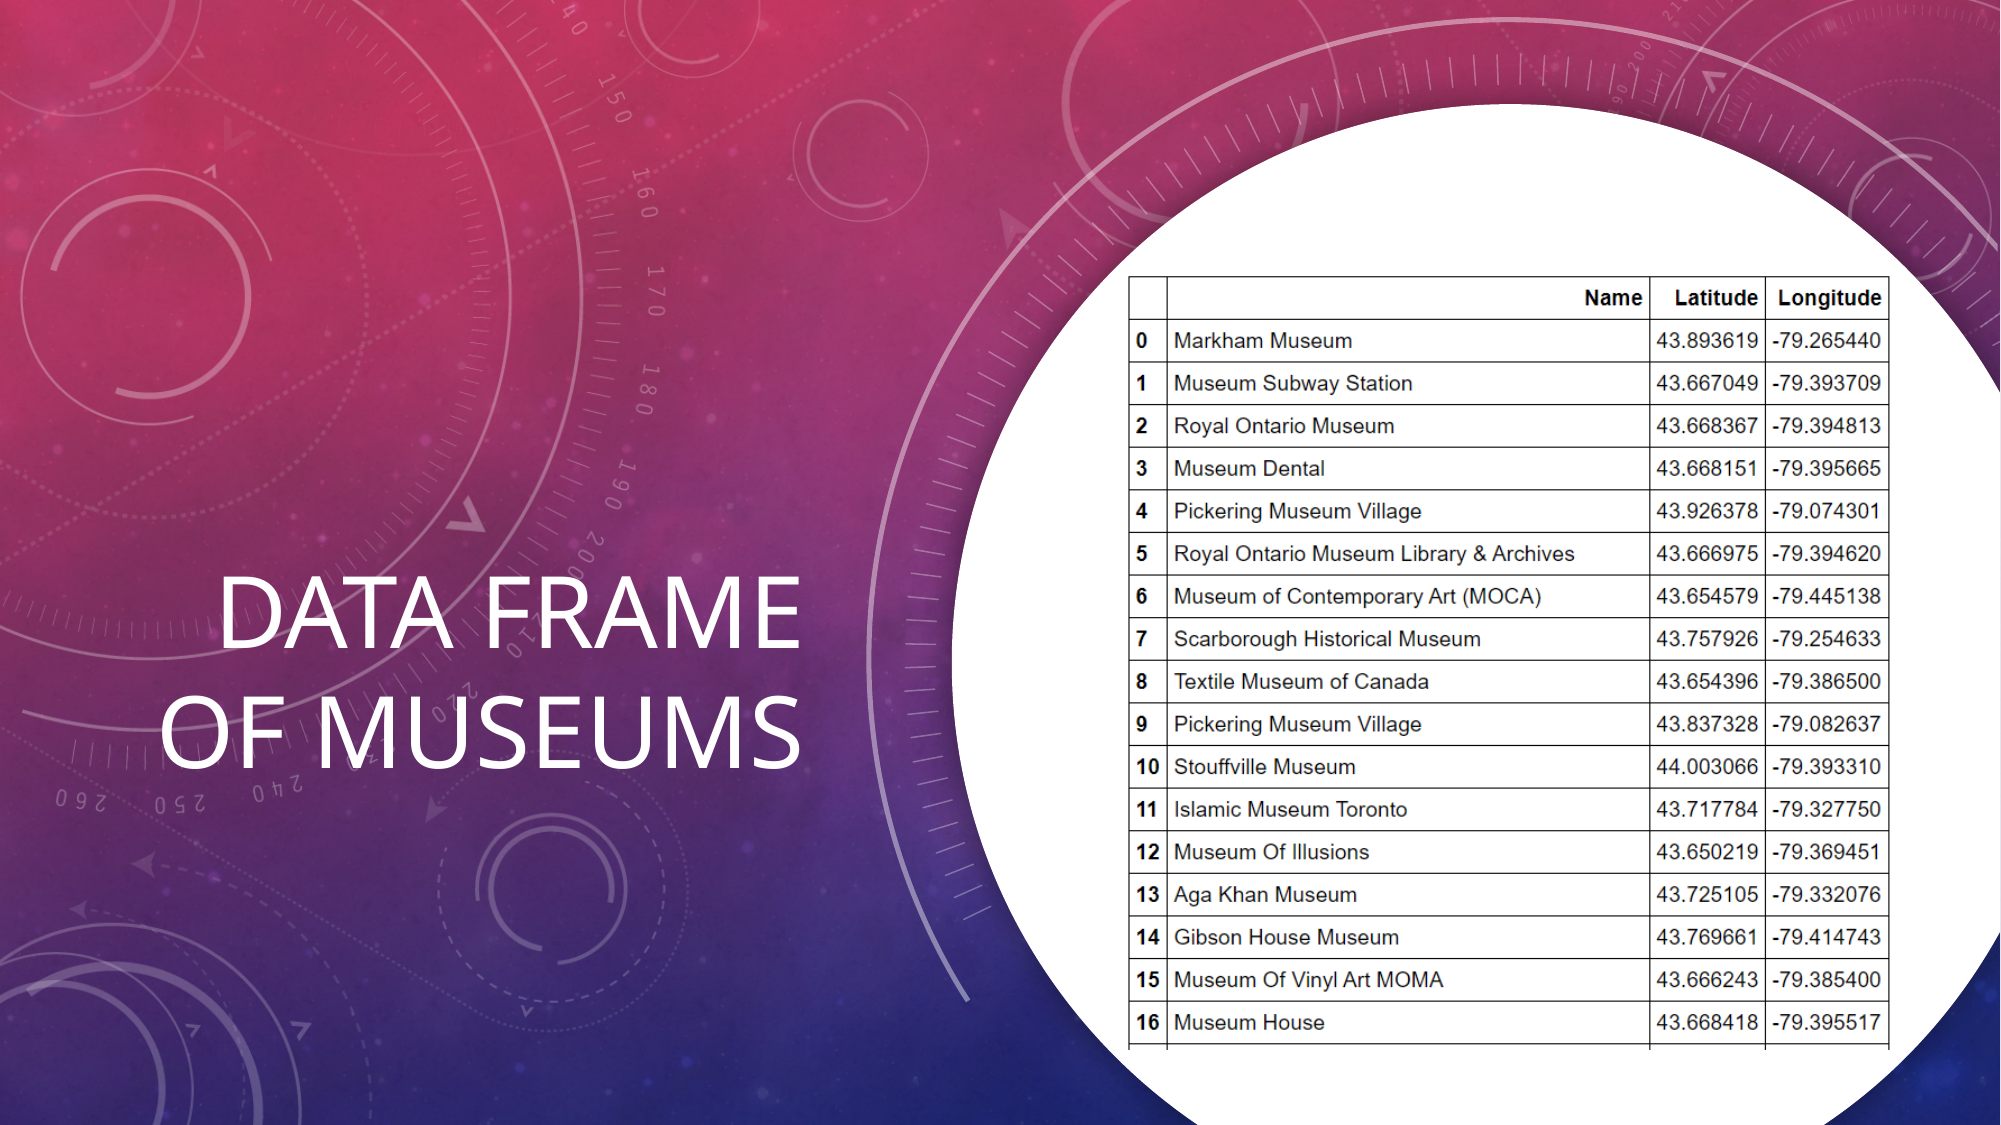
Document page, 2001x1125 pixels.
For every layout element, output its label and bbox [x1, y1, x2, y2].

picture [0, 0, 2001, 1125]
text_box [904, 54, 2000, 914]
